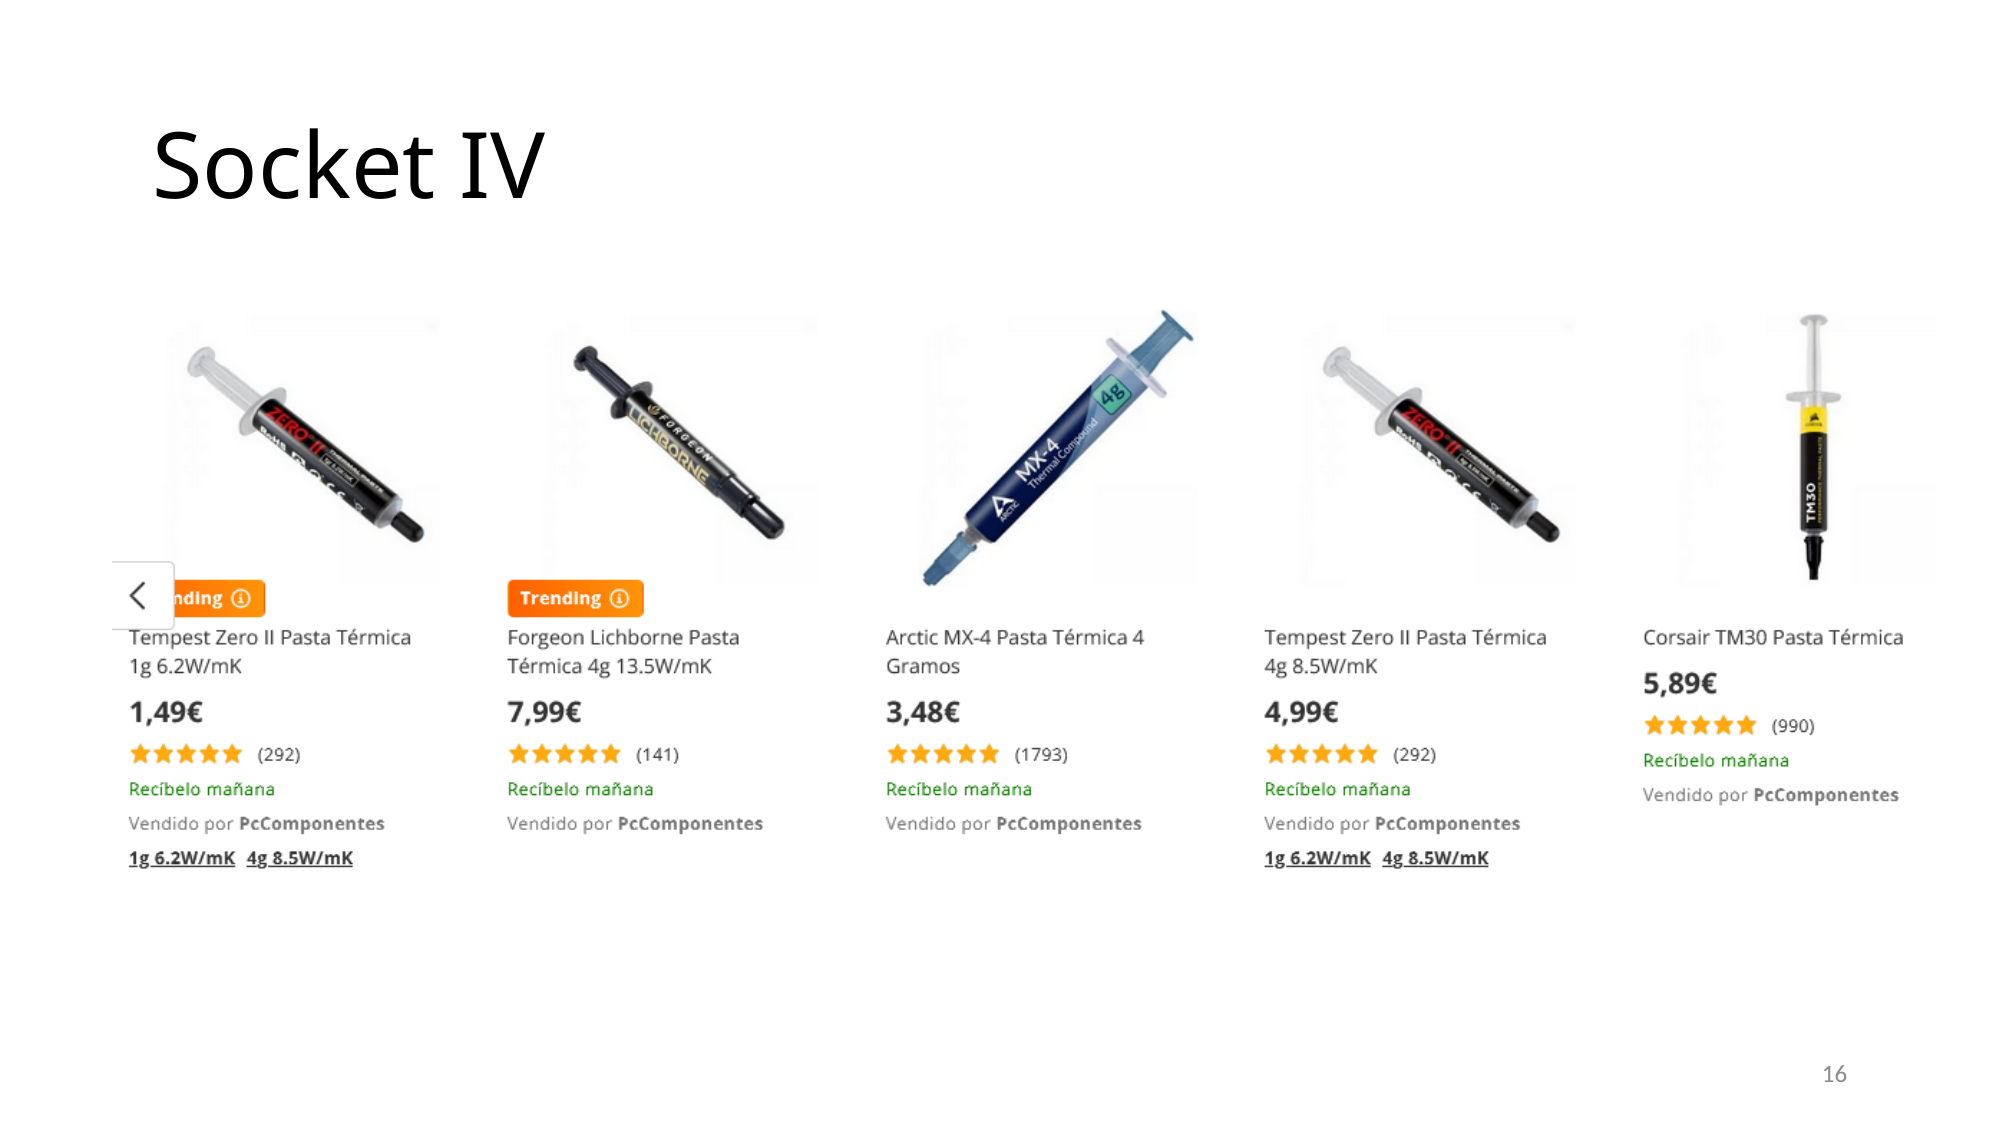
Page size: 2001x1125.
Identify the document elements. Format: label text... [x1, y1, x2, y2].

slide_number 16 [1412, 1042, 1863, 1103]
title Socket IV [137, 59, 1863, 277]
picture [112, 277, 1936, 886]
